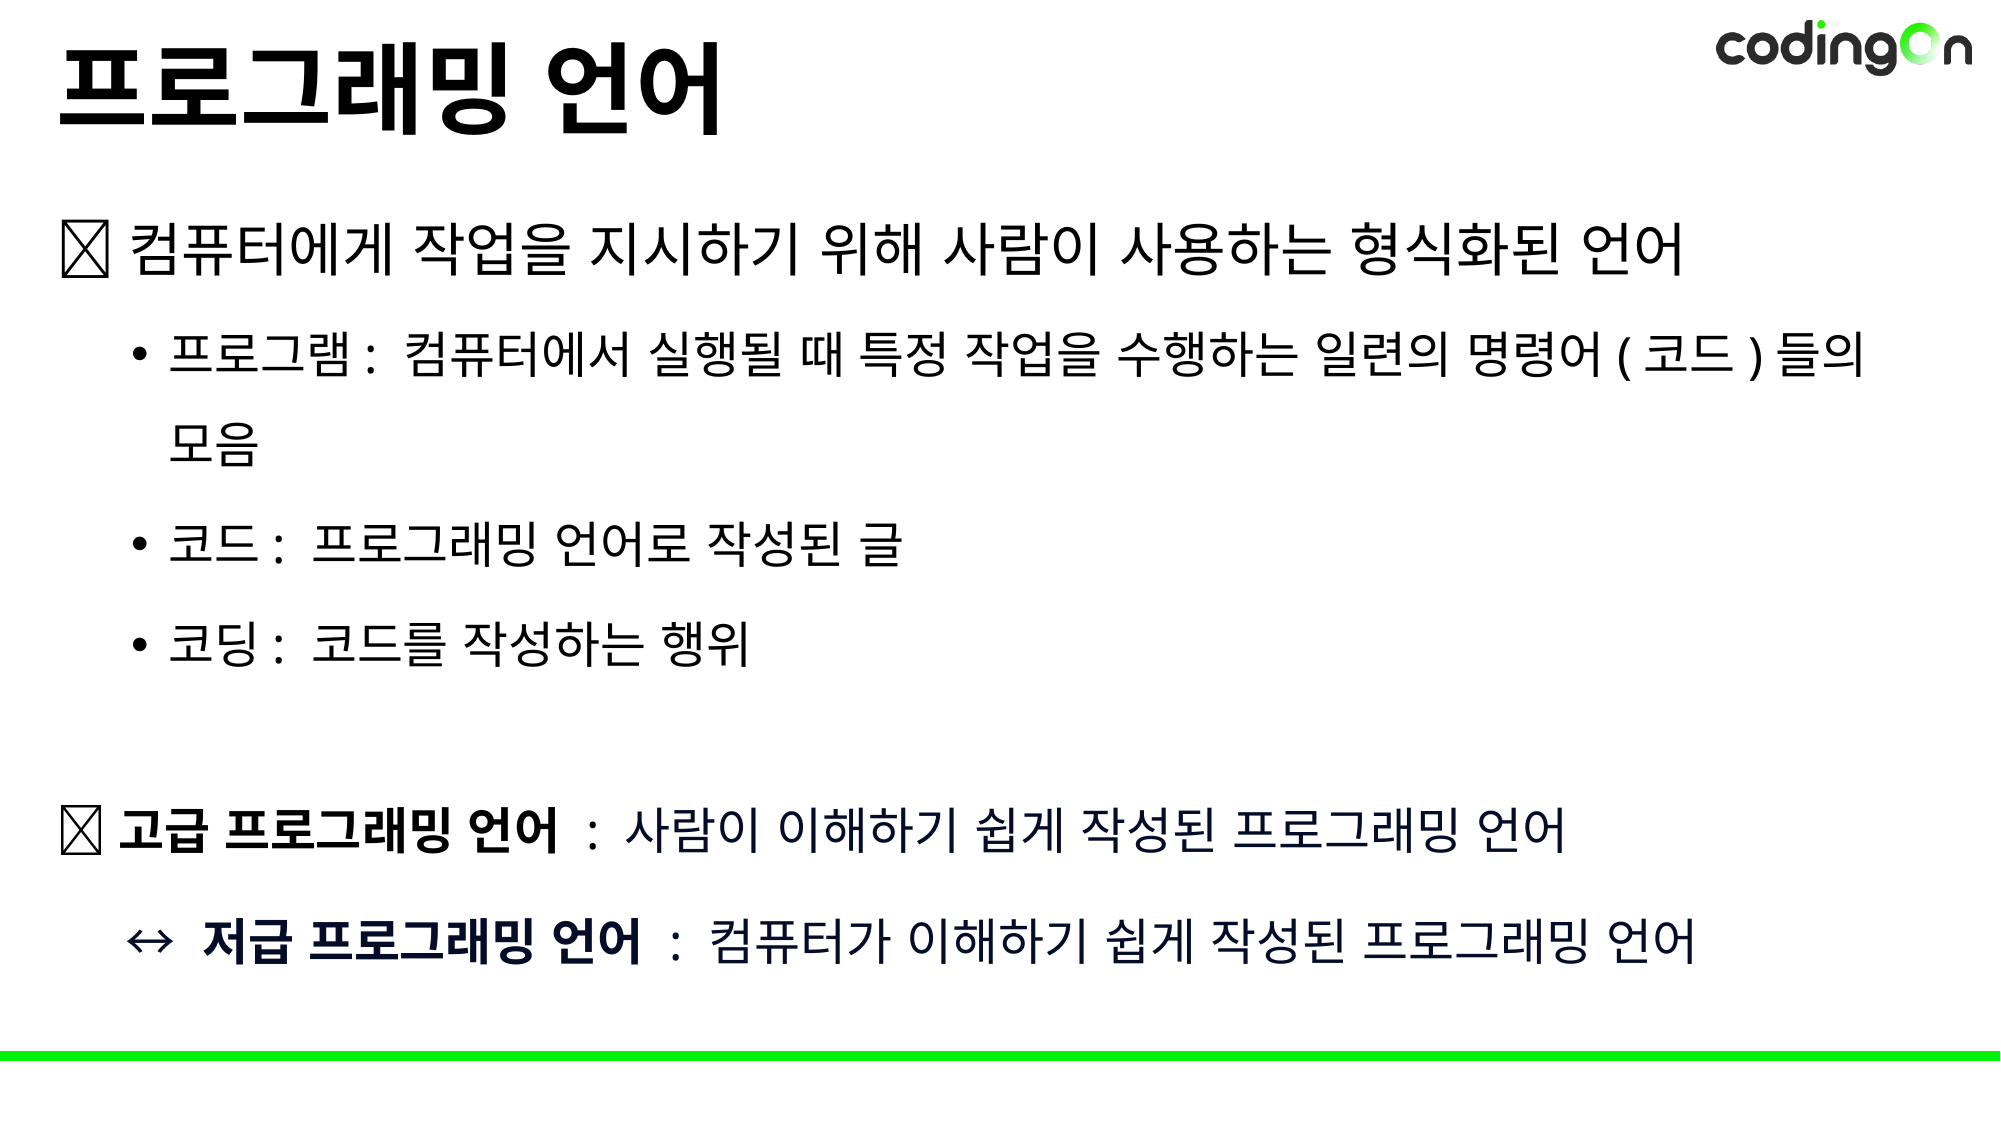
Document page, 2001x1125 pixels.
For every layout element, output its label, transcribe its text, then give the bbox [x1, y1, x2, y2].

title 프로그래밍 언어 [41, 0, 1767, 170]
list 💡컴퓨터에게 작업을 지시하기 위해 사람이 사용하는 형식화된 언어 프로그램: 컴퓨터에서 실행될 때 특정 작업을 수행하는 일련의 명령어(코드)들의 모음 코드: 프로그래밍 언어로 작성된 글 코딩: 코드를 작성하는 행위 🔎고급 프로그래밍 언어 : 사람이 이해하기 쉽게 작성된 프로그래밍 언어 ↔ 저급 프로그래밍 언어 : 컴퓨터가 이해하기 쉽게 작성된 프로그래밍 언어 [41, 170, 1959, 932]
picture [1767, 20, 1972, 76]
